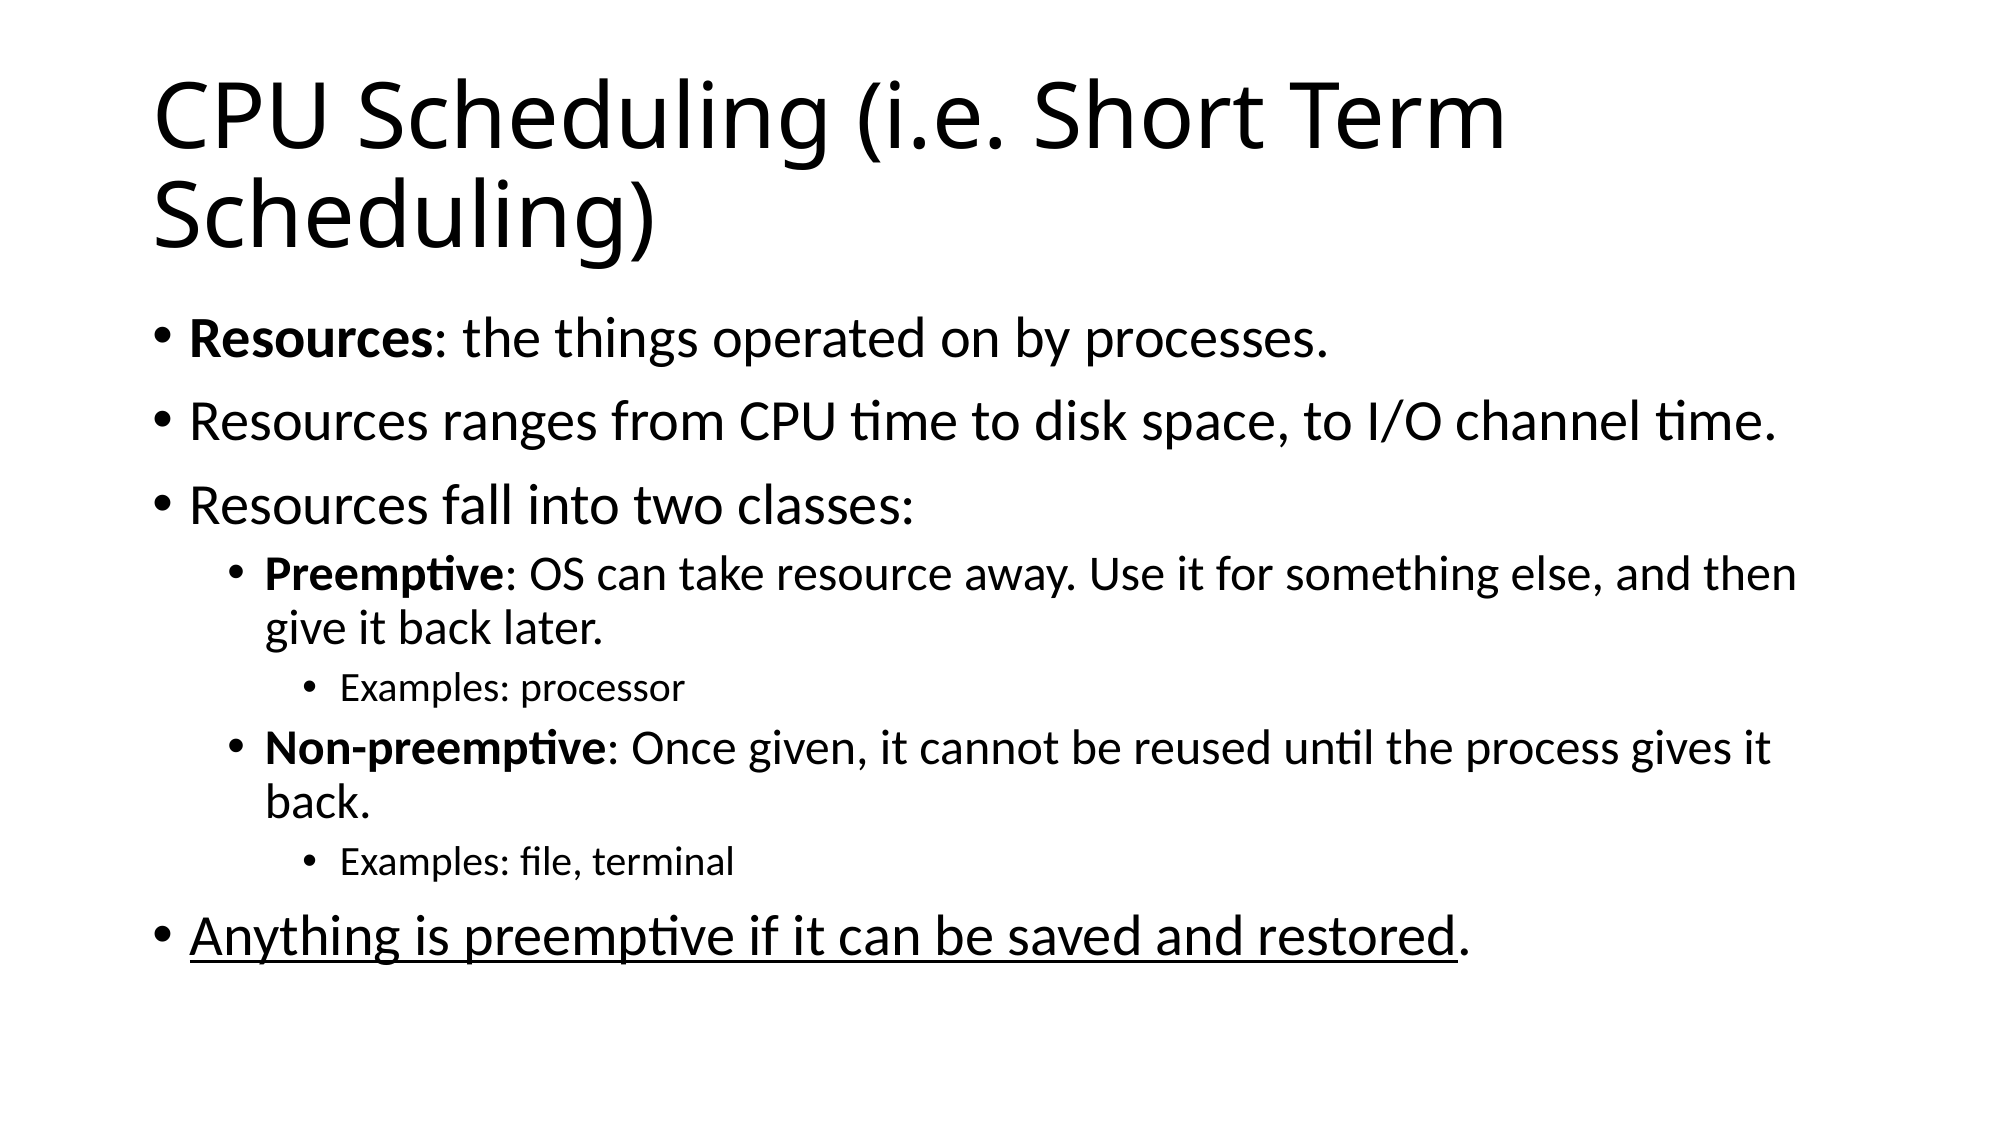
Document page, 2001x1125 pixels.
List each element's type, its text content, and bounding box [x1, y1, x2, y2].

list Resources: the things operated on by processes. Resources ranges from CPU time to disk space, to I/O channel time. Resources fall into two classes: Preemptive: OS can take resource away. Use it for something else, and then give it back later. Examples: processor Non-preemptive: Once given, it cannot be reused until the process gives it back. Examples: file, terminal Anything is preemptive if it can be saved and restored. [137, 299, 1863, 1014]
title CPU Scheduling (i.e. Short Term Scheduling) [137, 59, 1863, 278]
